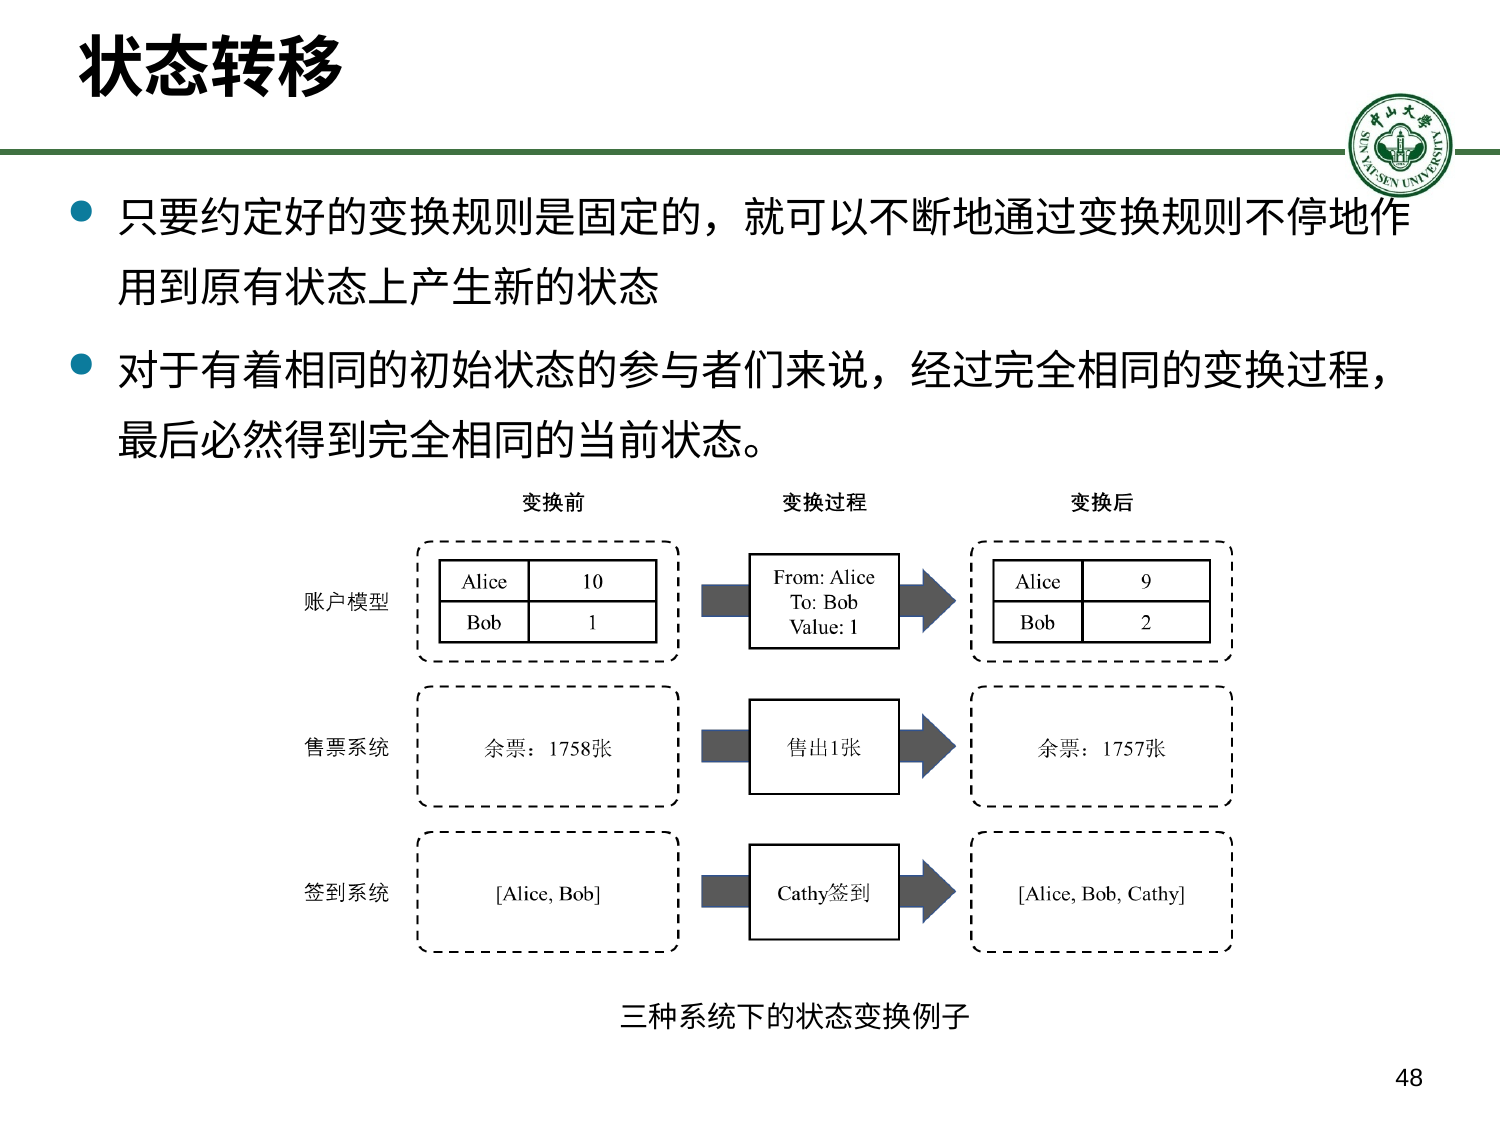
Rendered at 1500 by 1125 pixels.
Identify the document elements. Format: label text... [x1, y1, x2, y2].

title 状态转移 [62, 24, 1421, 113]
picture [290, 482, 1234, 954]
text_box 三种系统下的状态变换例子 [605, 990, 986, 1041]
picture [1345, 90, 1455, 200]
list 只要约定好的变换规则是固定的，就可以不断地通过变换规则不停地作用到原有状态上产生新的状态 对于有着相同的初始状态的参与者们来说，经过完全相同的变换过程，最后必然得到完全相同的当前状态。 [54, 163, 1429, 760]
